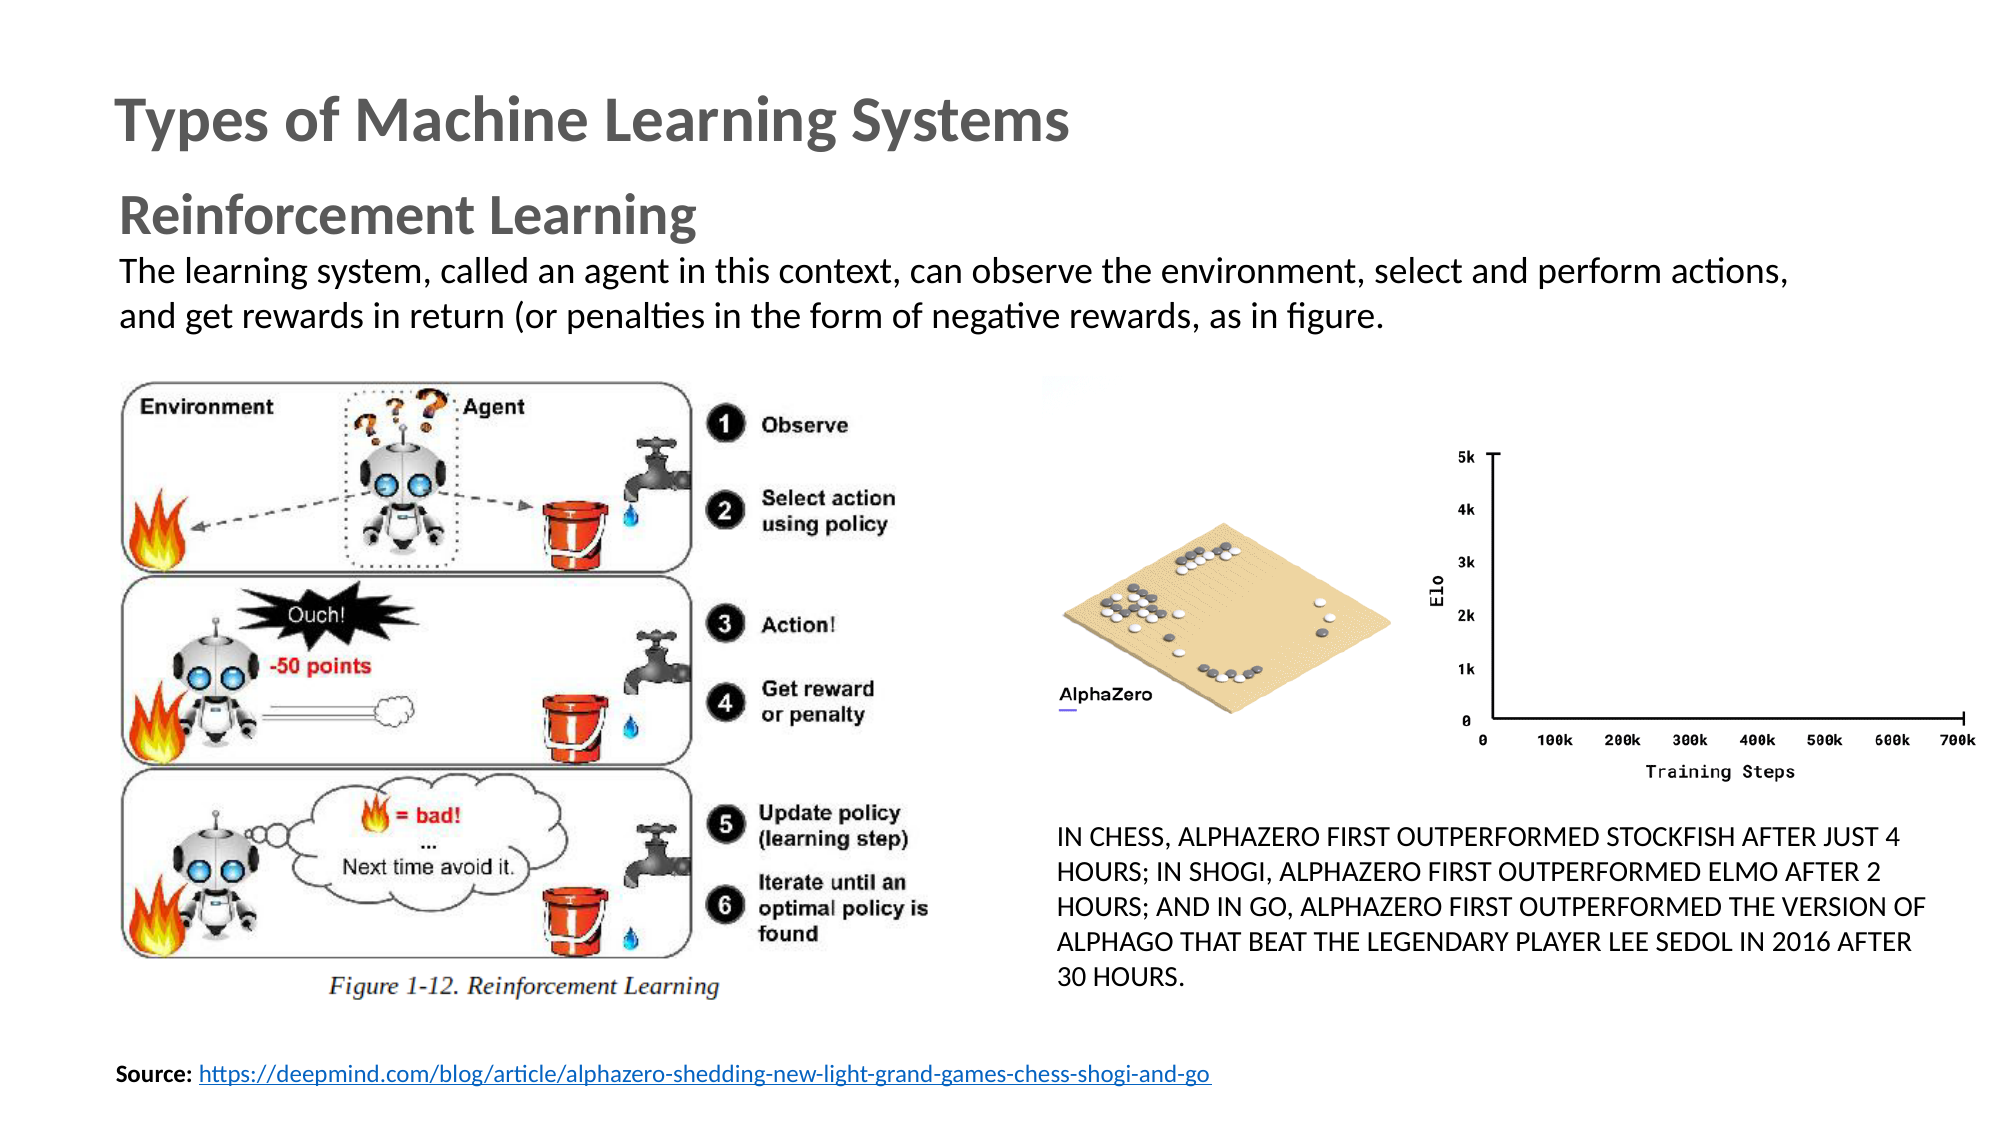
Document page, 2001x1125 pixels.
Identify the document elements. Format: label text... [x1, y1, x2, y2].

picture [104, 370, 942, 1017]
text_box IN CHESS, ALPHAZERO FIRST OUTPERFORMED STOCKFISH AFTER JUST 4 HOURS; IN SHOGI, ALPHAZERO FIRST OUTPERFORMED ELMO AFTER 2 HOURS; AND IN GO, ALPHAZERO FIRST OUTPERFORMED THE VERSION OF ALPHAGO THAT BEAT THE LEGENDARY PLAYER LEE SEDOL IN 2016 AFTER 30 HOURS. [1042, 810, 1962, 1000]
text_box Types of Machine Learning Systems [99, 45, 1900, 163]
picture [1042, 376, 1977, 784]
text_box Reinforcement Learning The learning system, called an agent in this context, can observe the environment, select and perform actions, and get rewards in return (or penalties in the form of negative rewards, as in figure. [104, 169, 1856, 389]
text_box Source: https://deepmind.com/blog/article/alphazero-shedding-new-light-grand-games-chess-shogi-and-go [100, 1049, 1227, 1095]
